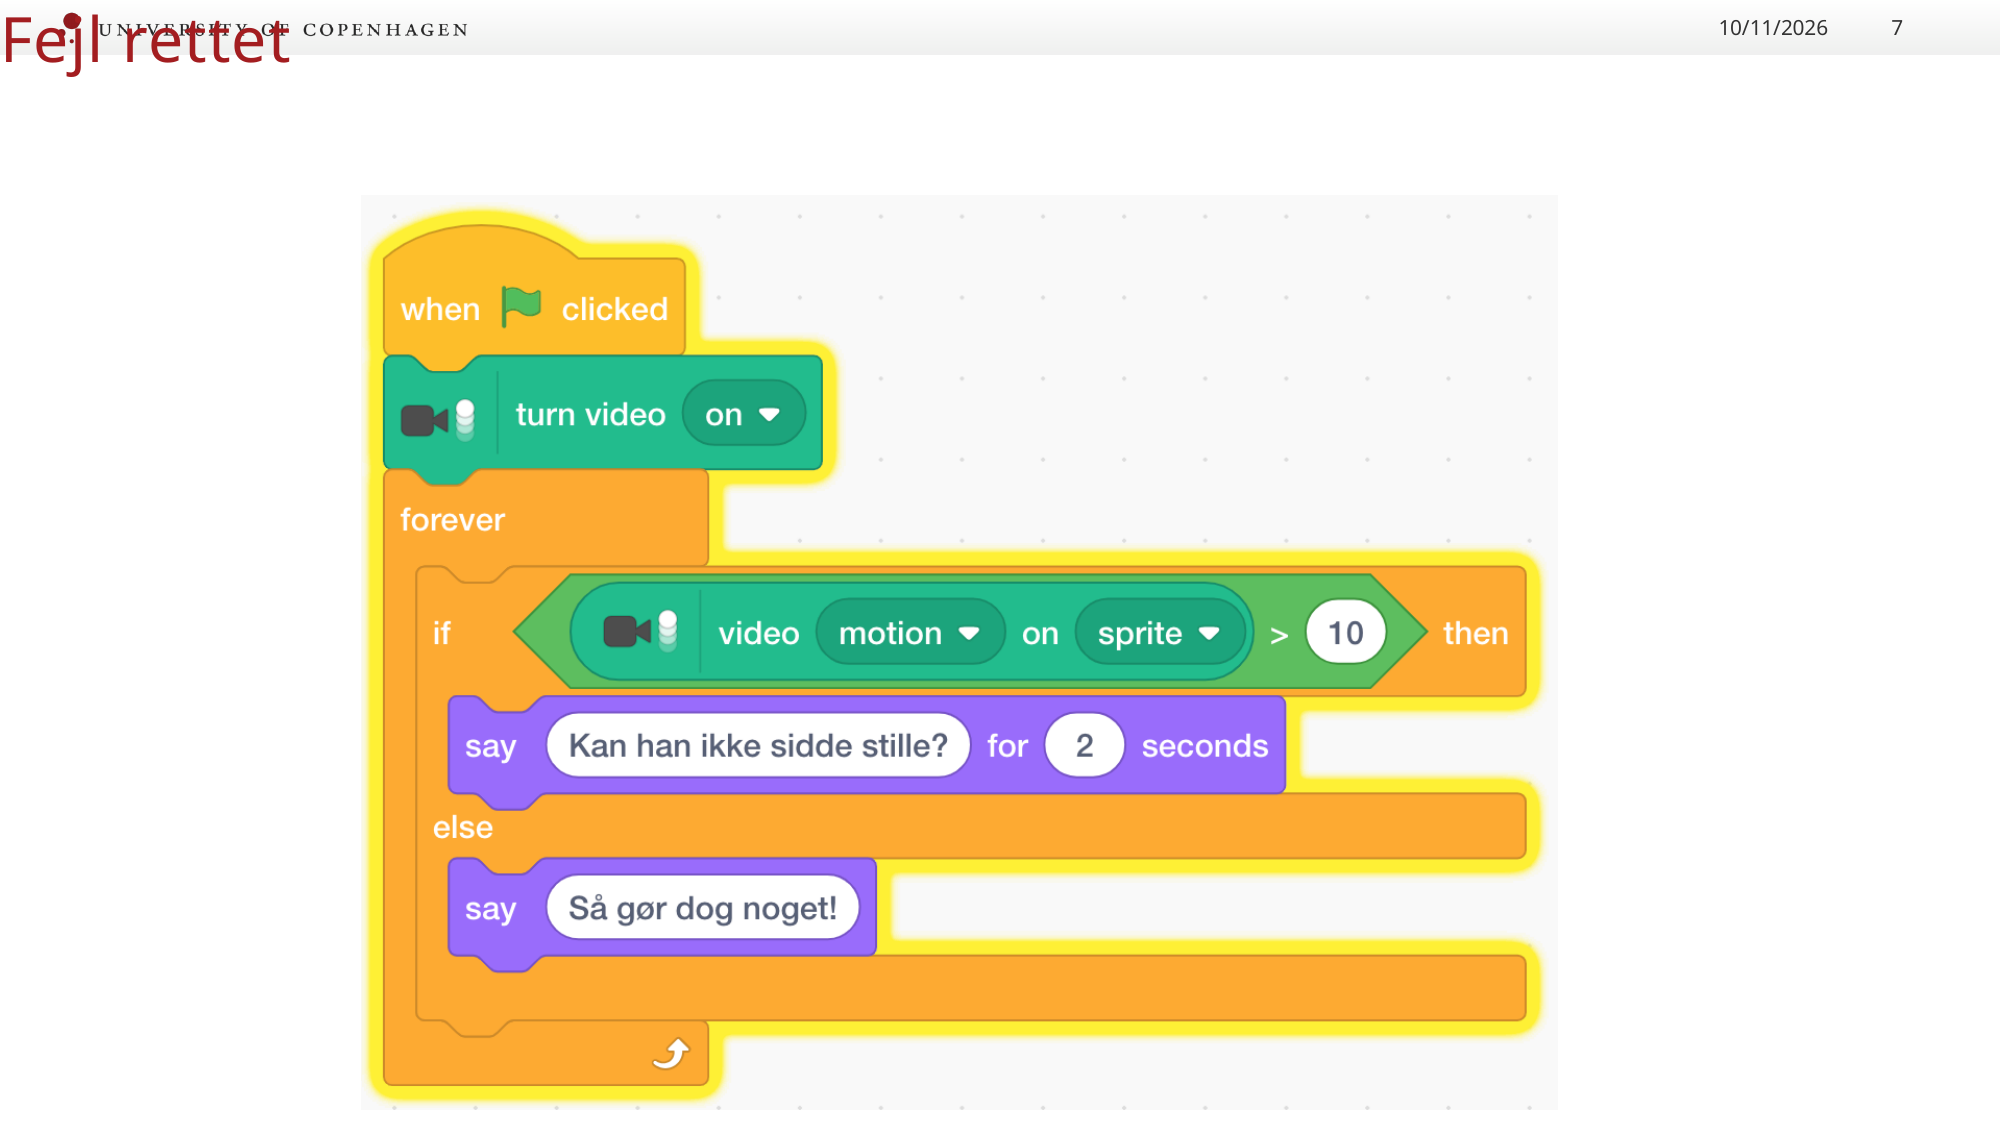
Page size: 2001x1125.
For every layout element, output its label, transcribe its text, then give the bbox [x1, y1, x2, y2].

text_box Fejl rettet [0, 0, 1558, 196]
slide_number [1694, 14, 1829, 43]
slide_number 7 [1840, 14, 1904, 43]
picture [361, 195, 1558, 1111]
